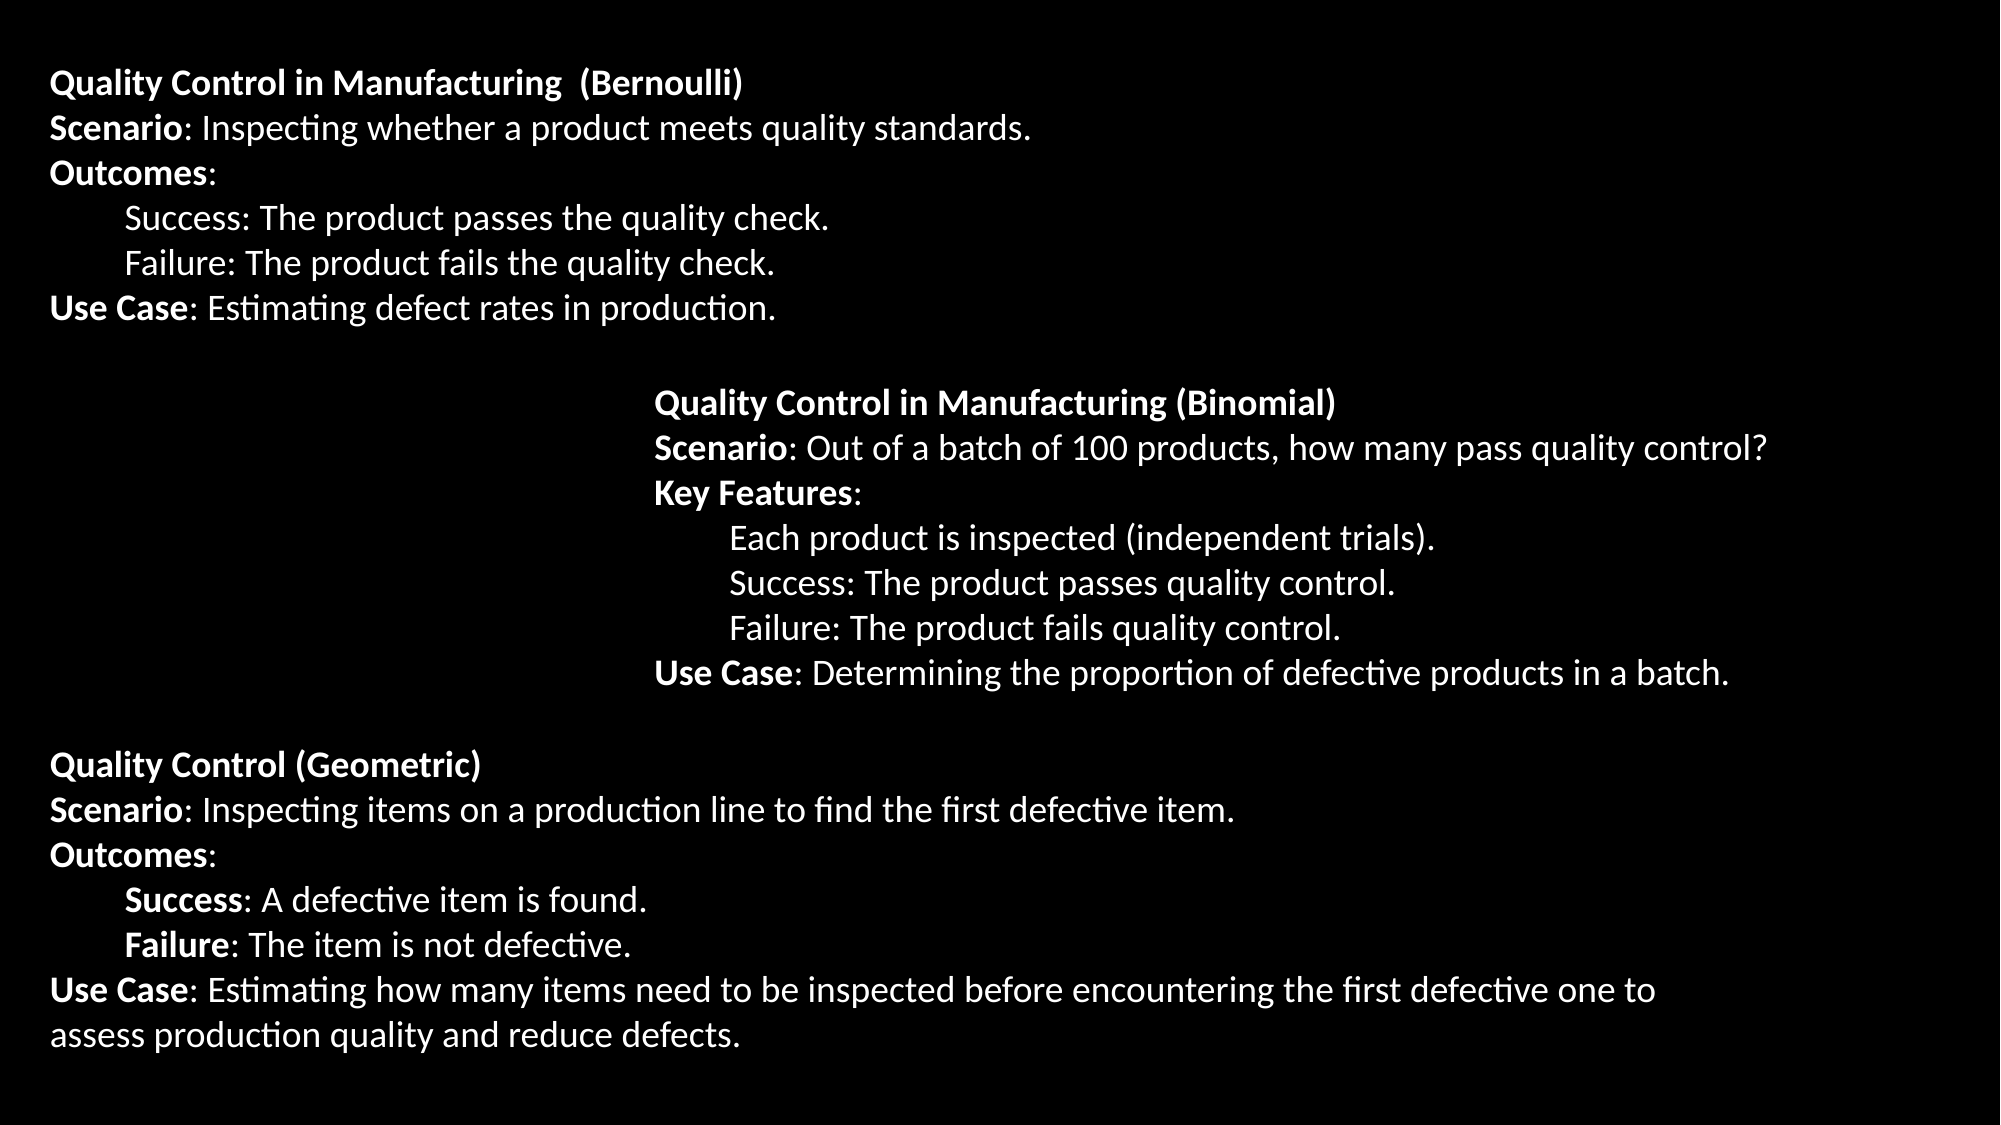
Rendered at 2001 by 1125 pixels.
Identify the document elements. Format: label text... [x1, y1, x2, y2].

text_box Quality Control in Manufacturing (Binomial) Scenario: Out of a batch of 100 products, how many pass quality control? Key Features: Each product is inspected (independent trials). Success: The product passes quality control. Failure: The product fails quality control. Use Case: Determining the proportion of defective products in a batch. [639, 370, 1969, 701]
text_box Quality Control (Geometric) Scenario: Inspecting items on a production line to find the first defective item. Outcomes: Success: A defective item is found. Failure: The item is not defective. Use Case: Estimating how many items need to be inspected before encountering the first defective one to assess production quality and reduce defects. [34, 732, 1736, 1063]
text_box Quality Control in Manufacturing (Bernoulli) Scenario: Inspecting whether a product meets quality standards. Outcomes: Success: The product passes the quality check. Failure: The product fails the quality check. Use Case: Estimating defect rates in production. [34, 0, 1473, 335]
